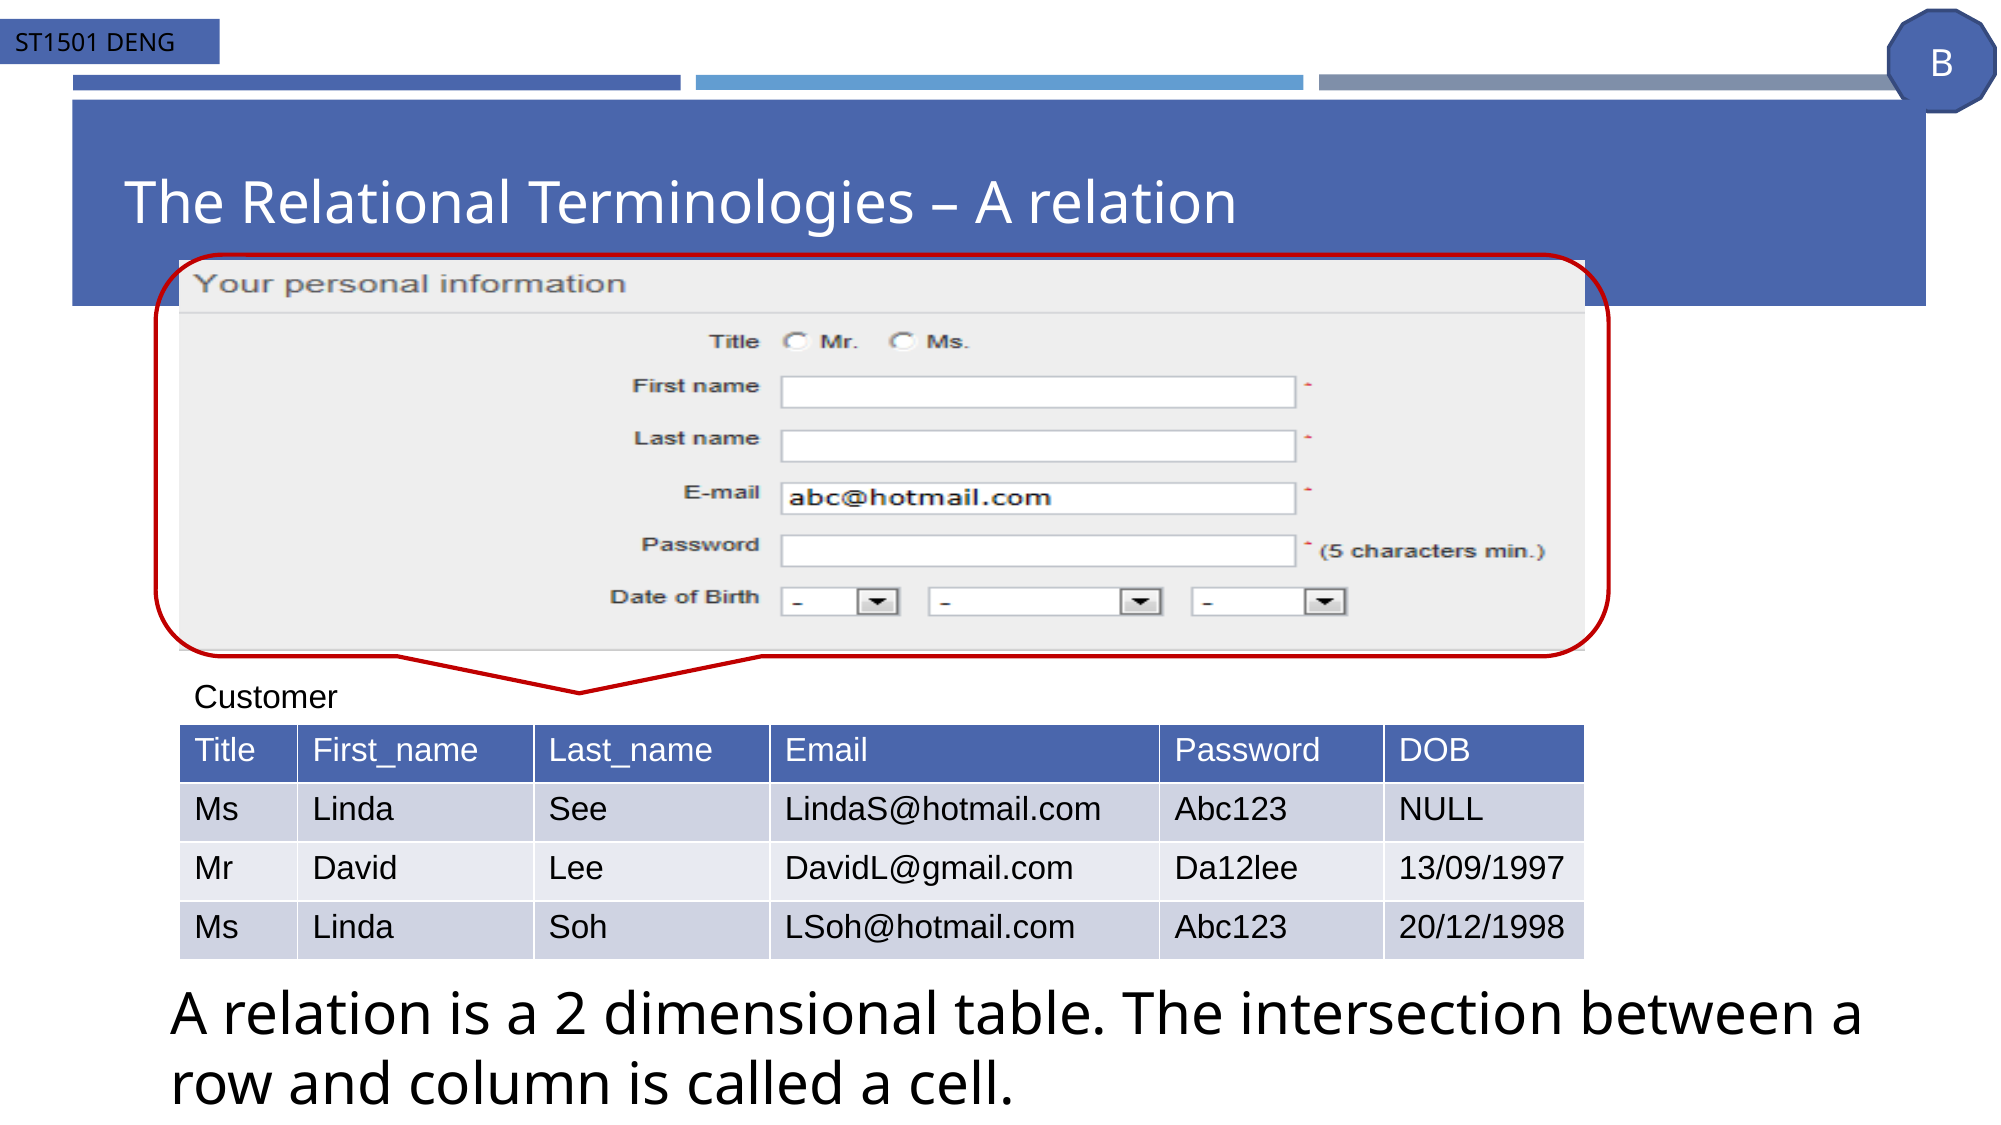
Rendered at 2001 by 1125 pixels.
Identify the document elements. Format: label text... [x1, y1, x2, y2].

table_cell David [298, 843, 533, 900]
table_cell Ms [180, 902, 297, 959]
table_cell DavidL@gmail.com [771, 843, 1159, 900]
table_header Email [771, 725, 1159, 782]
table_cell Linda [298, 902, 533, 959]
table_cell Ms [180, 784, 297, 841]
table_header Title [180, 725, 297, 782]
table_cell LSoh@hotmail.com [771, 902, 1159, 959]
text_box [155, 254, 1609, 657]
table_header DOB [1385, 725, 1584, 782]
table_header Password [1160, 725, 1383, 782]
table_cell Lee [535, 843, 769, 900]
table_cell LindaS@hotmail.com [771, 784, 1159, 841]
text_box A relation is a 2 dimensional table. The intersection between a row and column is called a cell. [155, 968, 1881, 1124]
table_cell Abc123 [1160, 784, 1383, 841]
table_cell Linda [298, 784, 533, 841]
table_cell Abc123 [1160, 902, 1383, 959]
table_cell NULL [1385, 784, 1584, 841]
table_cell Soh [535, 902, 769, 959]
table_cell 20/12/1998 [1385, 902, 1584, 959]
table_cell See [535, 784, 769, 841]
text_box Customer [179, 668, 628, 723]
title The Relational Terminologies – A relation [109, 116, 1904, 243]
table_header First_name [298, 725, 533, 782]
table_cell 13/09/1997 [1385, 843, 1584, 900]
table_cell Mr [180, 843, 297, 900]
table_header Last_name [535, 725, 769, 782]
table_cell Da12lee [1160, 843, 1383, 900]
